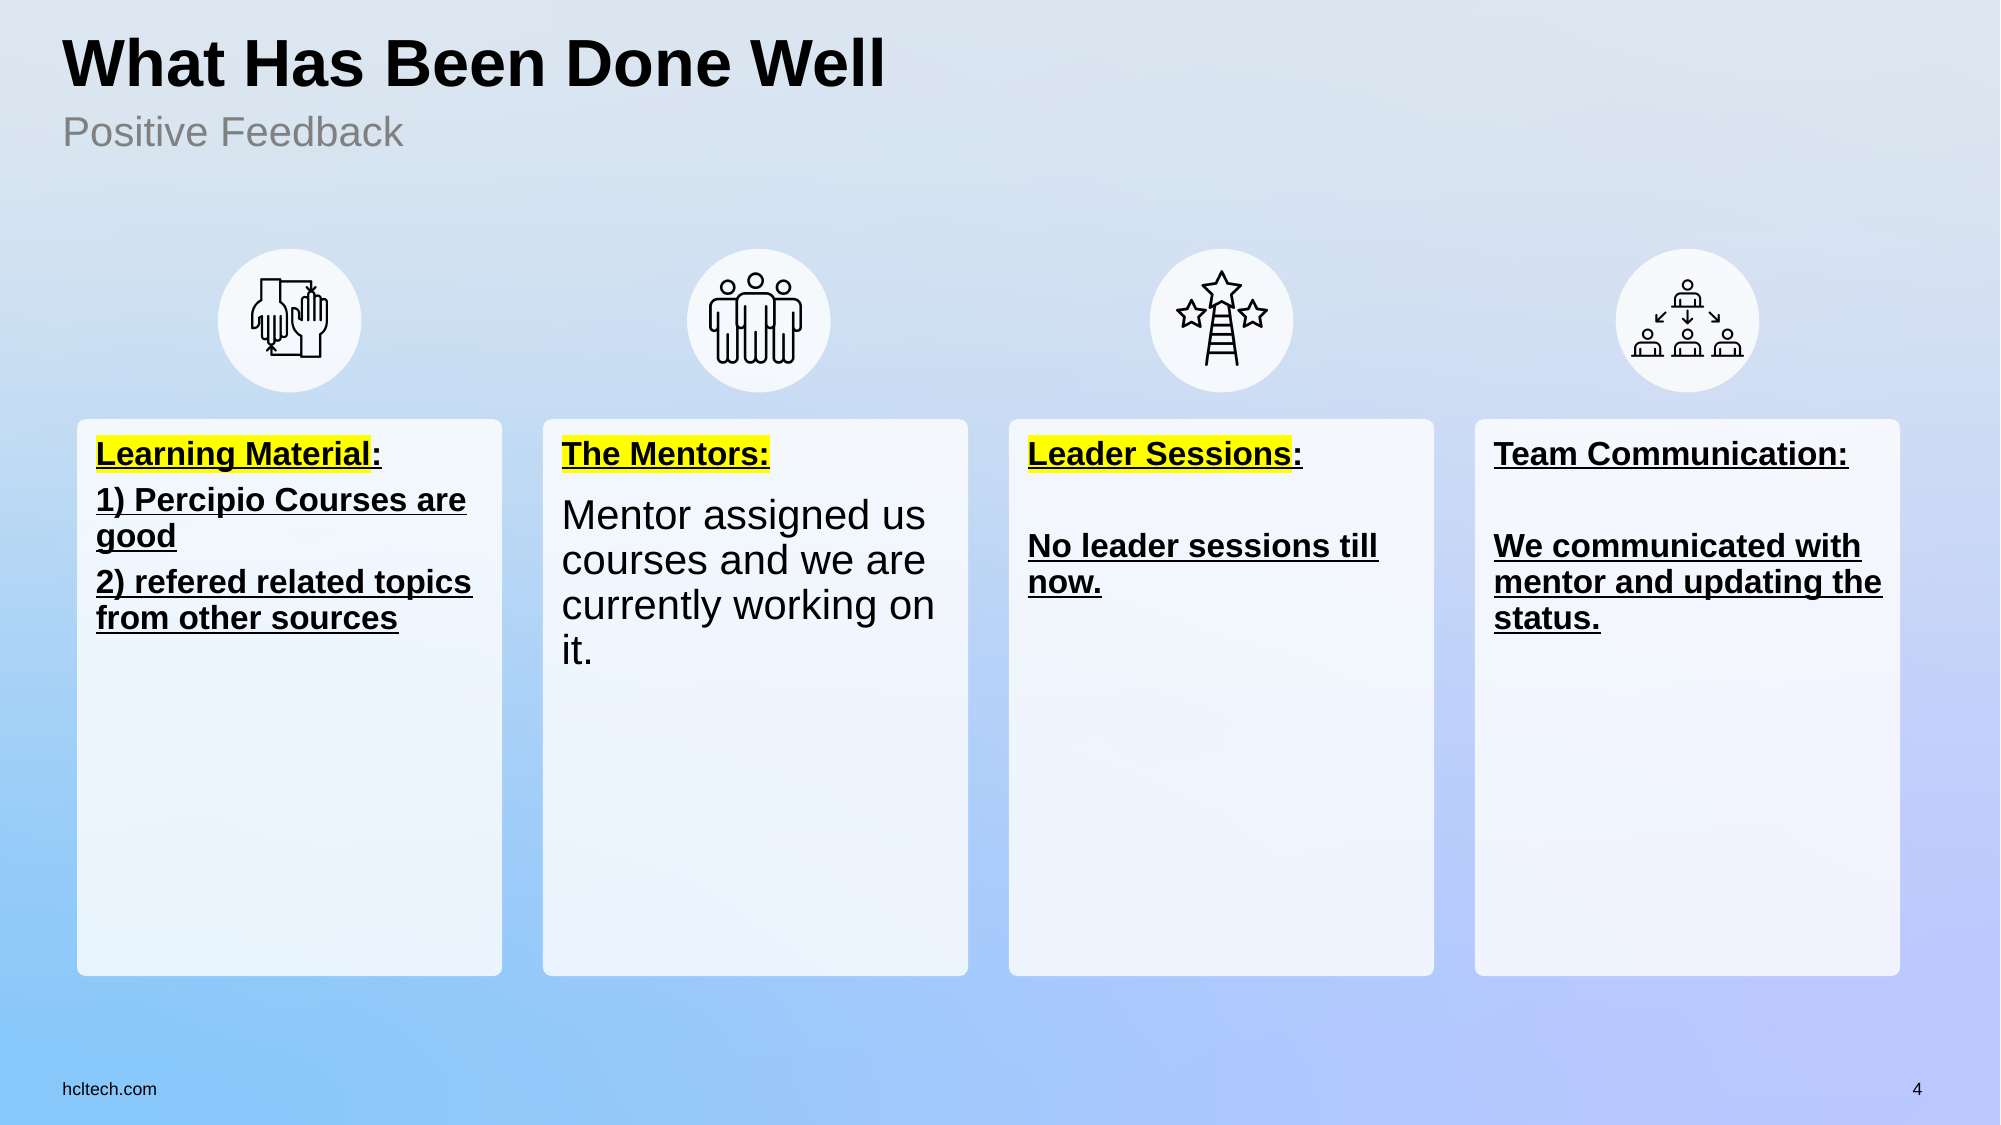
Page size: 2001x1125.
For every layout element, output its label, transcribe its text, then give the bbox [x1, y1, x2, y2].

text_box [686, 248, 831, 393]
text_box [1615, 248, 1760, 393]
text_box Leader Sessions: No leader sessions till now. [1008, 419, 1435, 977]
text_box [217, 248, 362, 393]
title What Has Been Done Well [62, 25, 1938, 104]
text_box [1149, 248, 1294, 393]
picture [1175, 270, 1268, 366]
list Positive Feedback [62, 104, 1938, 162]
text_box The Mentors: Mentor assigned us courses and we are currently working on it. [542, 419, 969, 977]
picture [1631, 279, 1744, 357]
picture [251, 278, 328, 358]
picture [709, 272, 802, 364]
slide_number 4 [1849, 1063, 1938, 1113]
text_box Learning Material: 1) Percipio Courses are good​ 2) refered related topics from other sources [77, 419, 503, 977]
text_box Team Communication: We communicated with mentor and updating the status. [1474, 419, 1901, 977]
